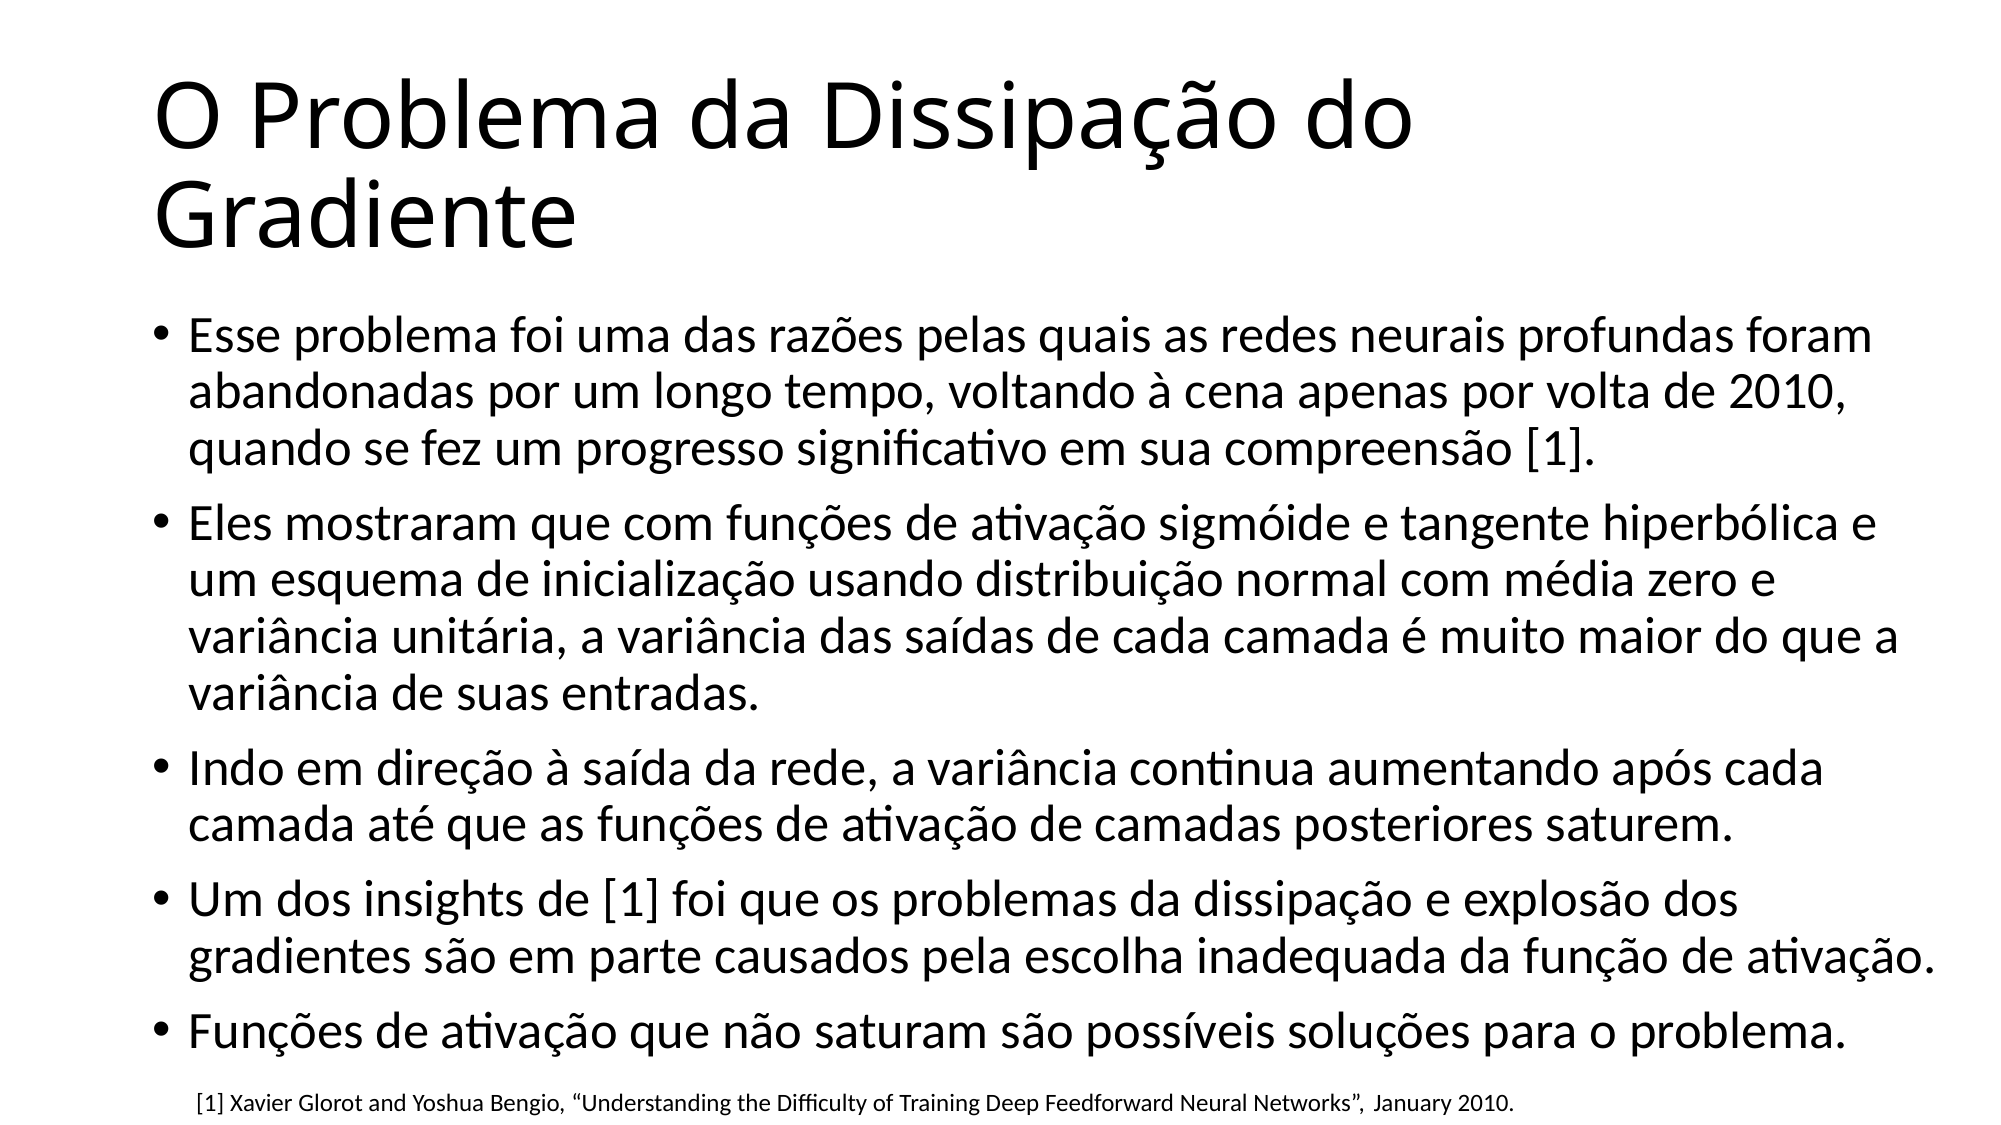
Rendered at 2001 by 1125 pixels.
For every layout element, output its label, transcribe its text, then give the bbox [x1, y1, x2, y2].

title O Problema da Dissipação do Gradiente [137, 59, 1863, 278]
text_box [1] Xavier Glorot and Yoshua Bengio, “Understanding the Difficulty of Training Deep Feedforward Neural Networks”, January 2010. [181, 1079, 1863, 1125]
list Esse problema foi uma das razões pelas quais as redes neurais profundas foram abandonadas por um longo tempo, voltando à cena apenas por volta de 2010, quando se fez um progresso significativo em sua compreensão [1]. Eles mostraram que com funções de ativação sigmóide e tangente hiperbólica e um esquema de inicialização usando distribuição normal com média zero e variância unitária, a variância das saídas de cada camada é muito maior do que a variância de suas entradas. Indo em direção à saída da rede, a variância continua aumentando após cada camada até que as funções de ativação de camadas posteriores saturem. Um dos insights de [1] foi que os problemas da dissipação e explosão dos gradientes são em parte causados pela escolha inadequada da função de ativação. Funções de ativação que não saturam são possíveis soluções para o problema. [137, 299, 1961, 1080]
